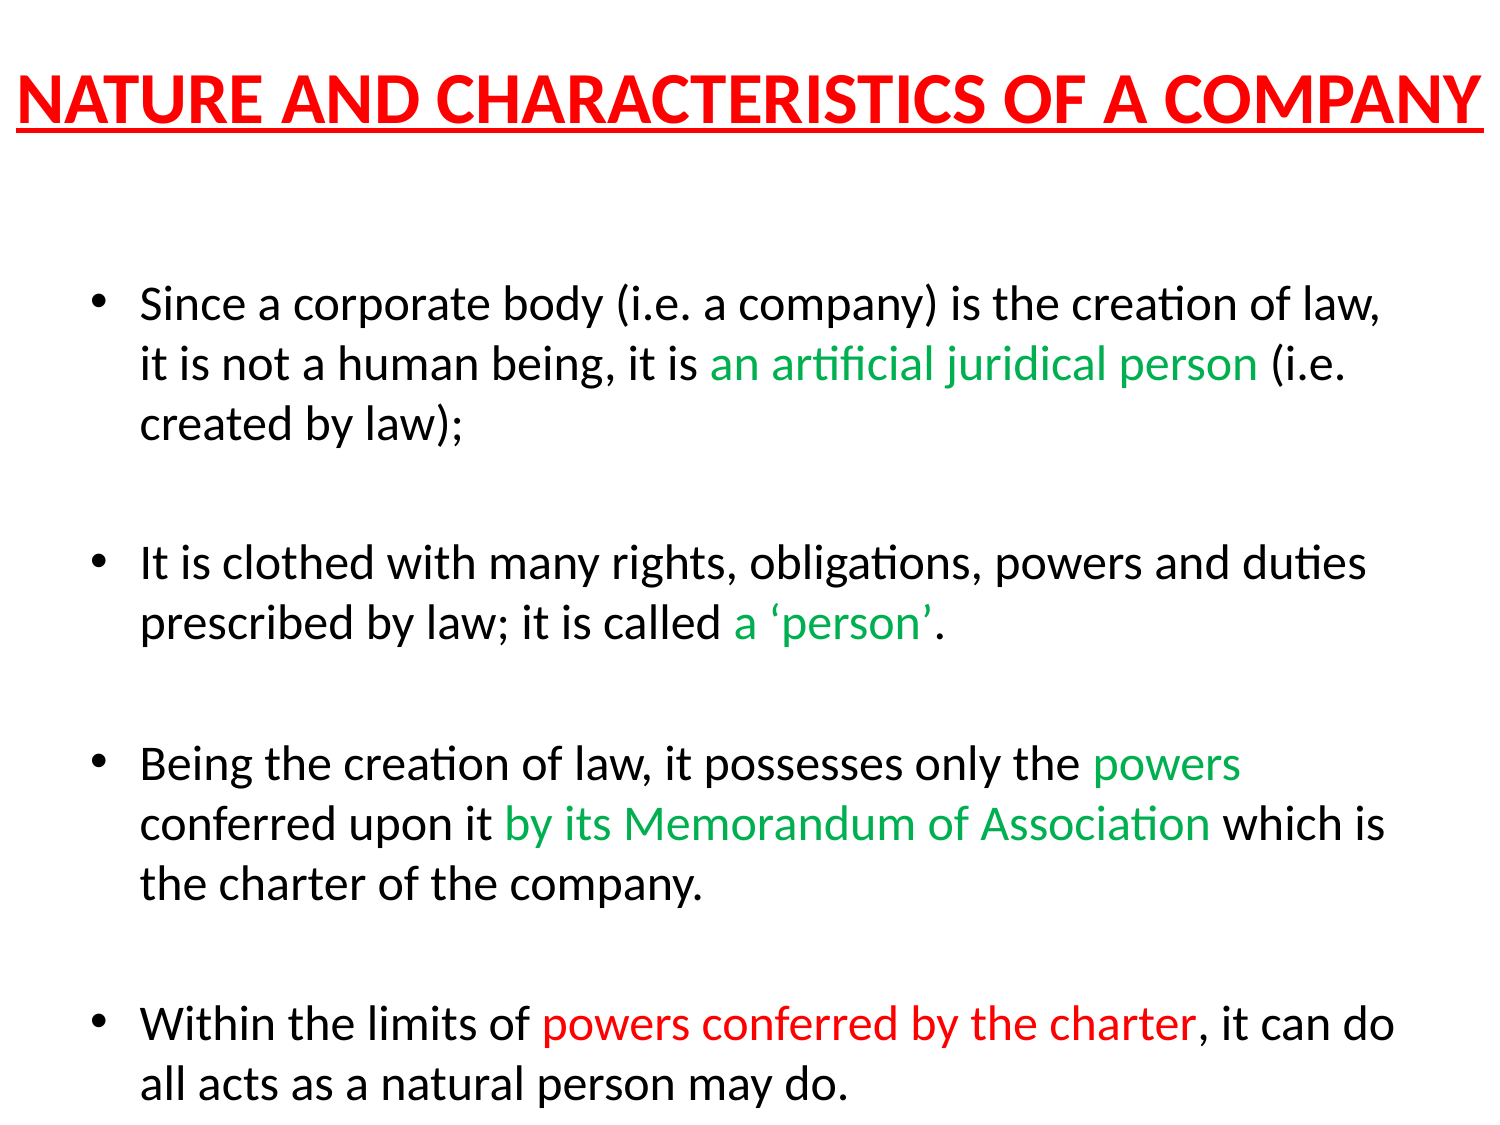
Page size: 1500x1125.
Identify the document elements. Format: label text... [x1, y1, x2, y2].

list Since a corporate body (i.e. a company) is the creation of law, it is not a human being, it is an artificial juridical person (i.e. created by law); It is clothed with many rights, obligations, powers and duties prescribed by law; it is called a ‘person’. Being the creation of law, it possesses only the powers conferred upon it by its Memorandum of Association which is the charter of the company. Within the limits of powers conferred by the charter, it can do all acts as a natural person may do. [75, 262, 1425, 1125]
title NATURE AND CHARACTERISTICS OF A COMPANY [0, 0, 1500, 188]
